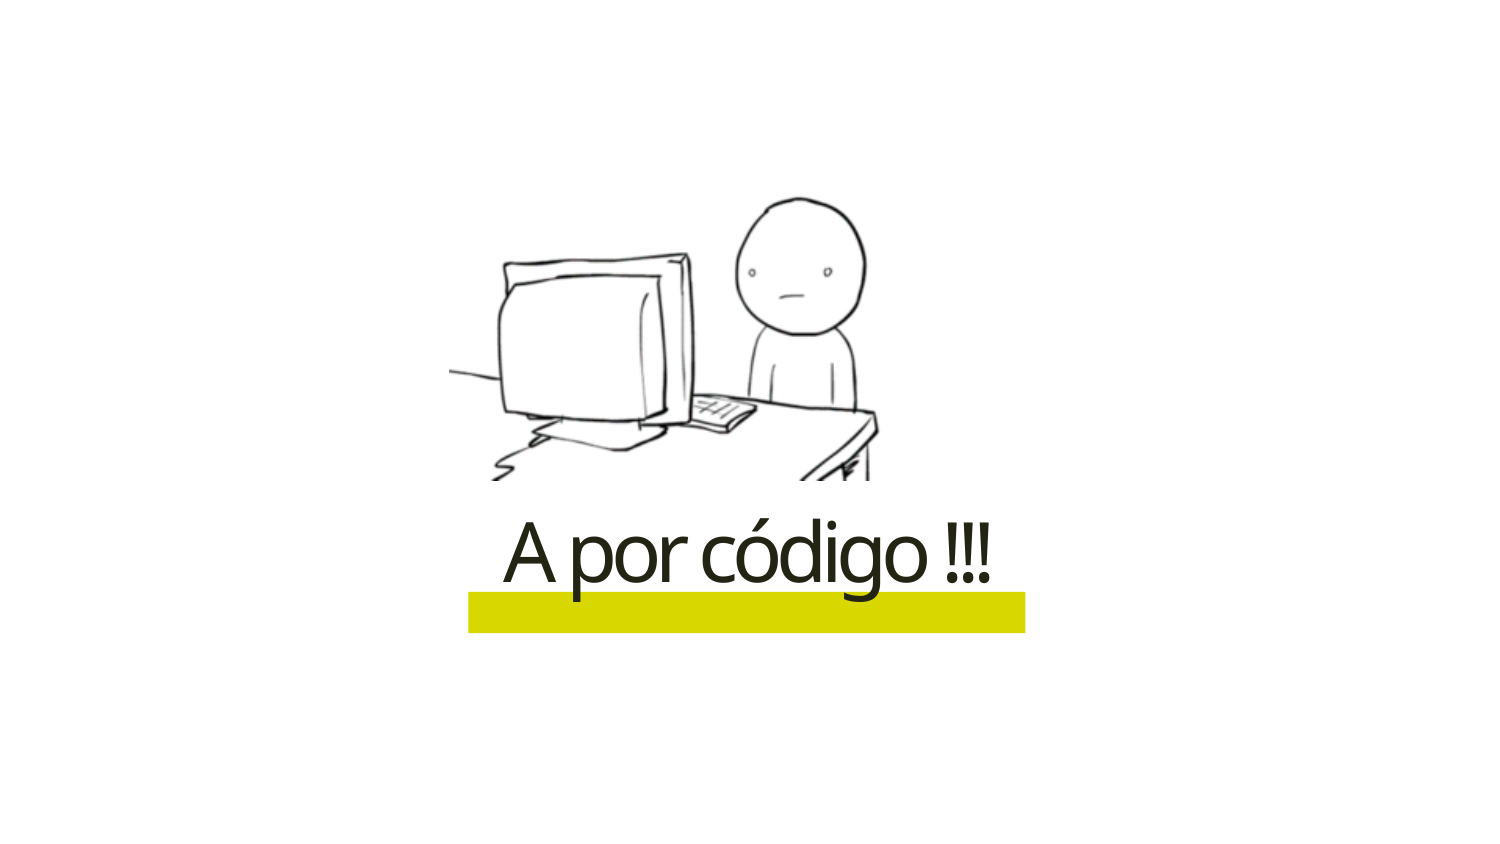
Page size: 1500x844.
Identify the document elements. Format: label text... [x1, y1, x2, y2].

text_box [468, 600, 1026, 634]
picture [449, 129, 1075, 482]
text_box A por código !!! [468, 499, 1032, 600]
